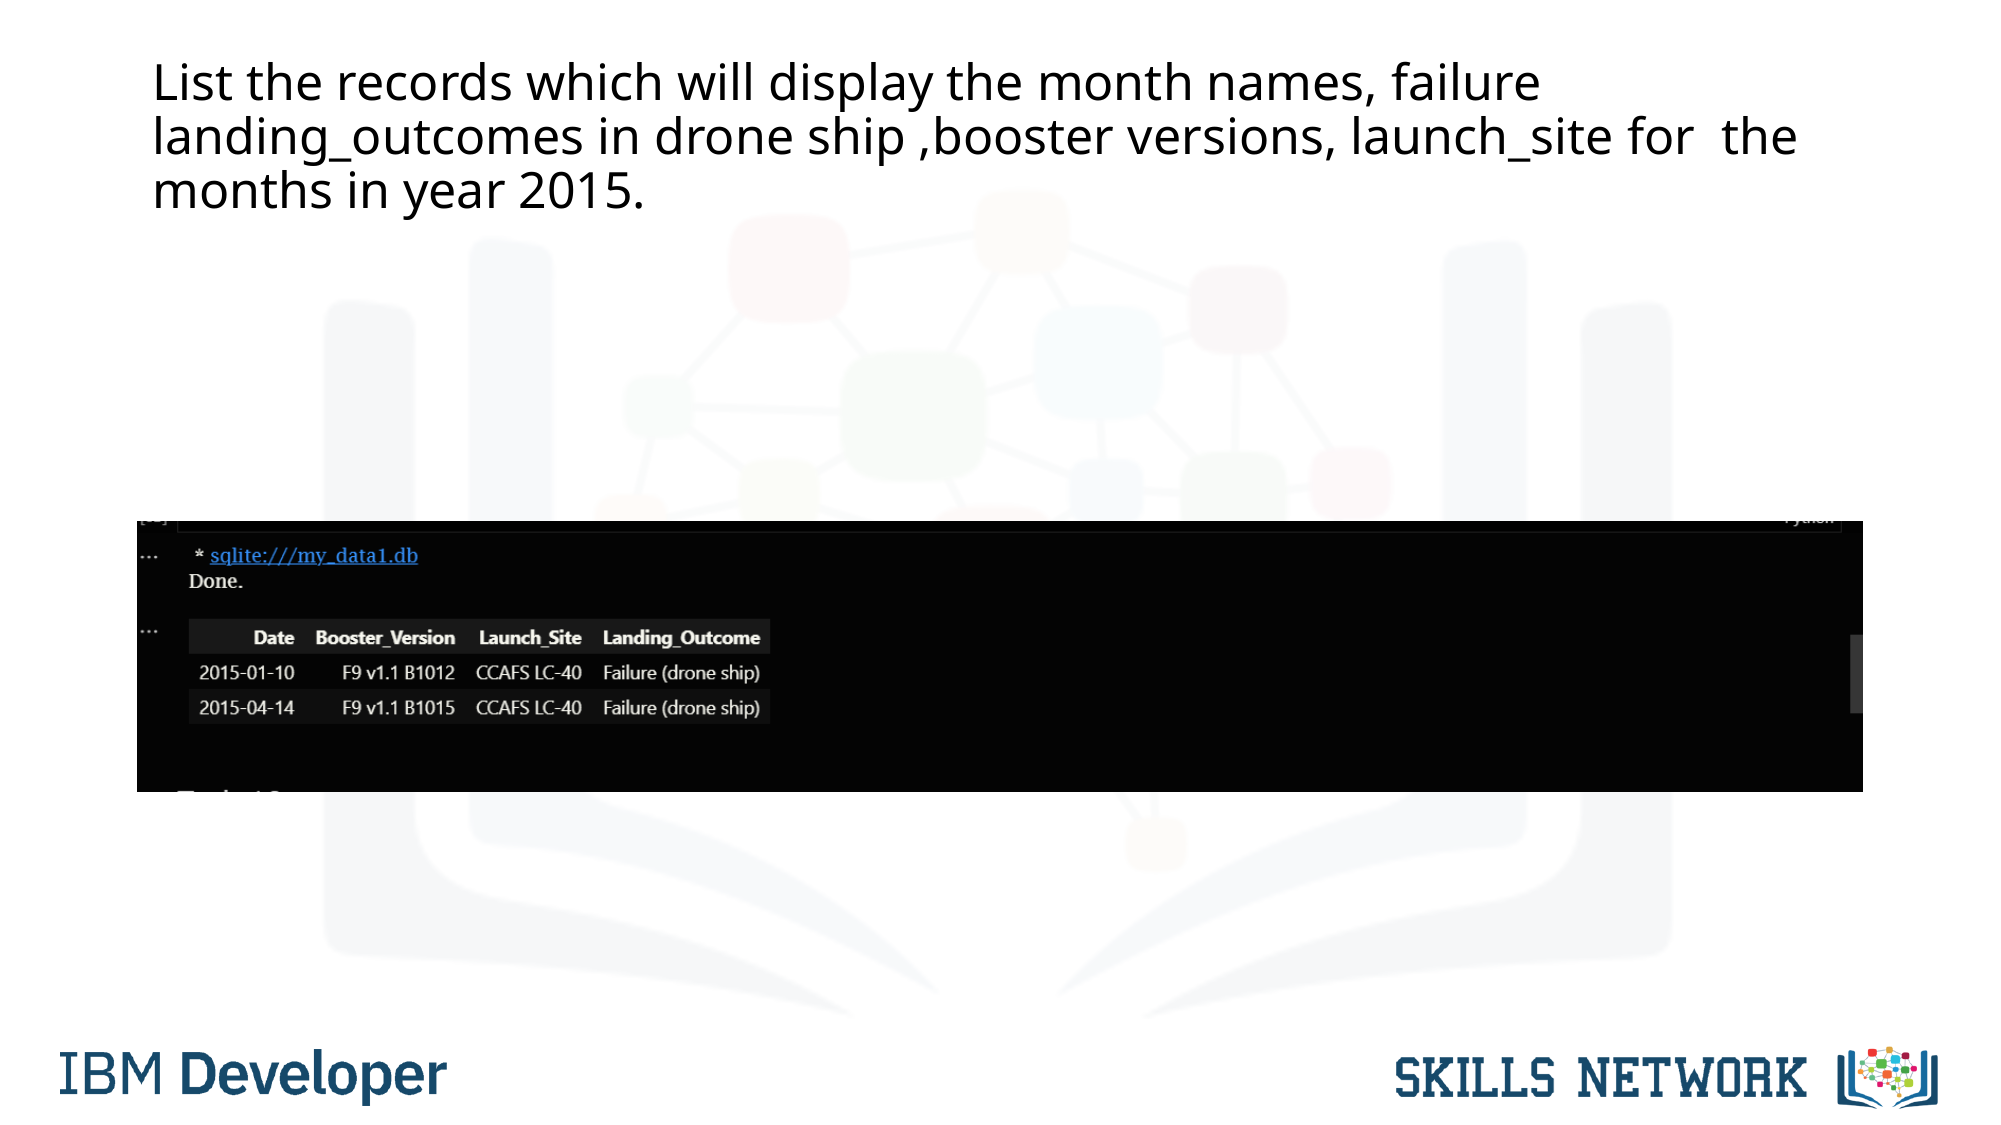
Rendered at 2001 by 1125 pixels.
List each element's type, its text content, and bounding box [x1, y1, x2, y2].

picture [55, 1045, 459, 1108]
title List the records which will display the month names, failure landing_outcomes in drone ship ,booster versions, launch_site for the months in year 2015. [137, 59, 1863, 278]
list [137, 521, 1863, 792]
picture [1390, 1045, 1945, 1111]
